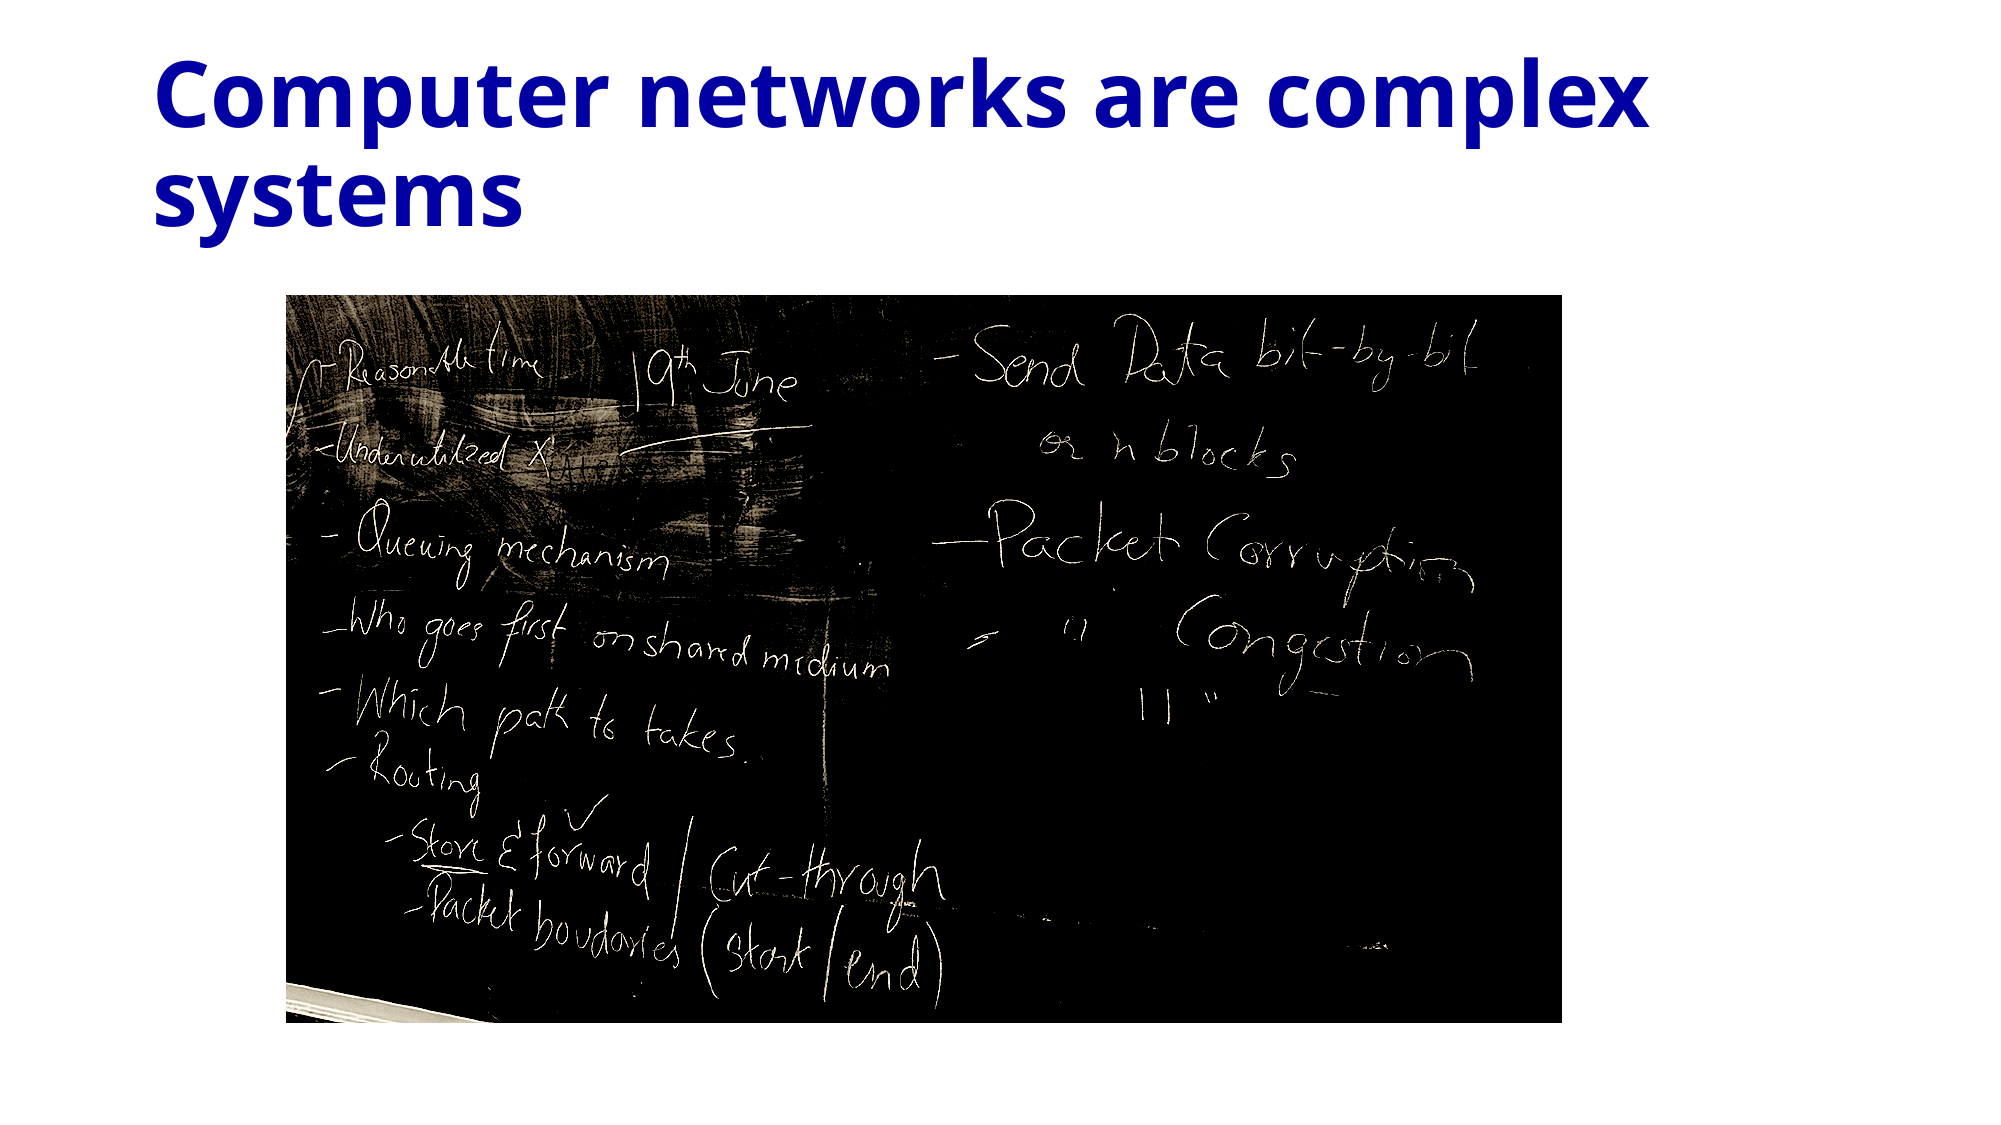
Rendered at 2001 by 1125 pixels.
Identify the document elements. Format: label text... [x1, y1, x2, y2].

title Computer networks are complex systems [137, 74, 1863, 221]
picture [286, 295, 1562, 1023]
